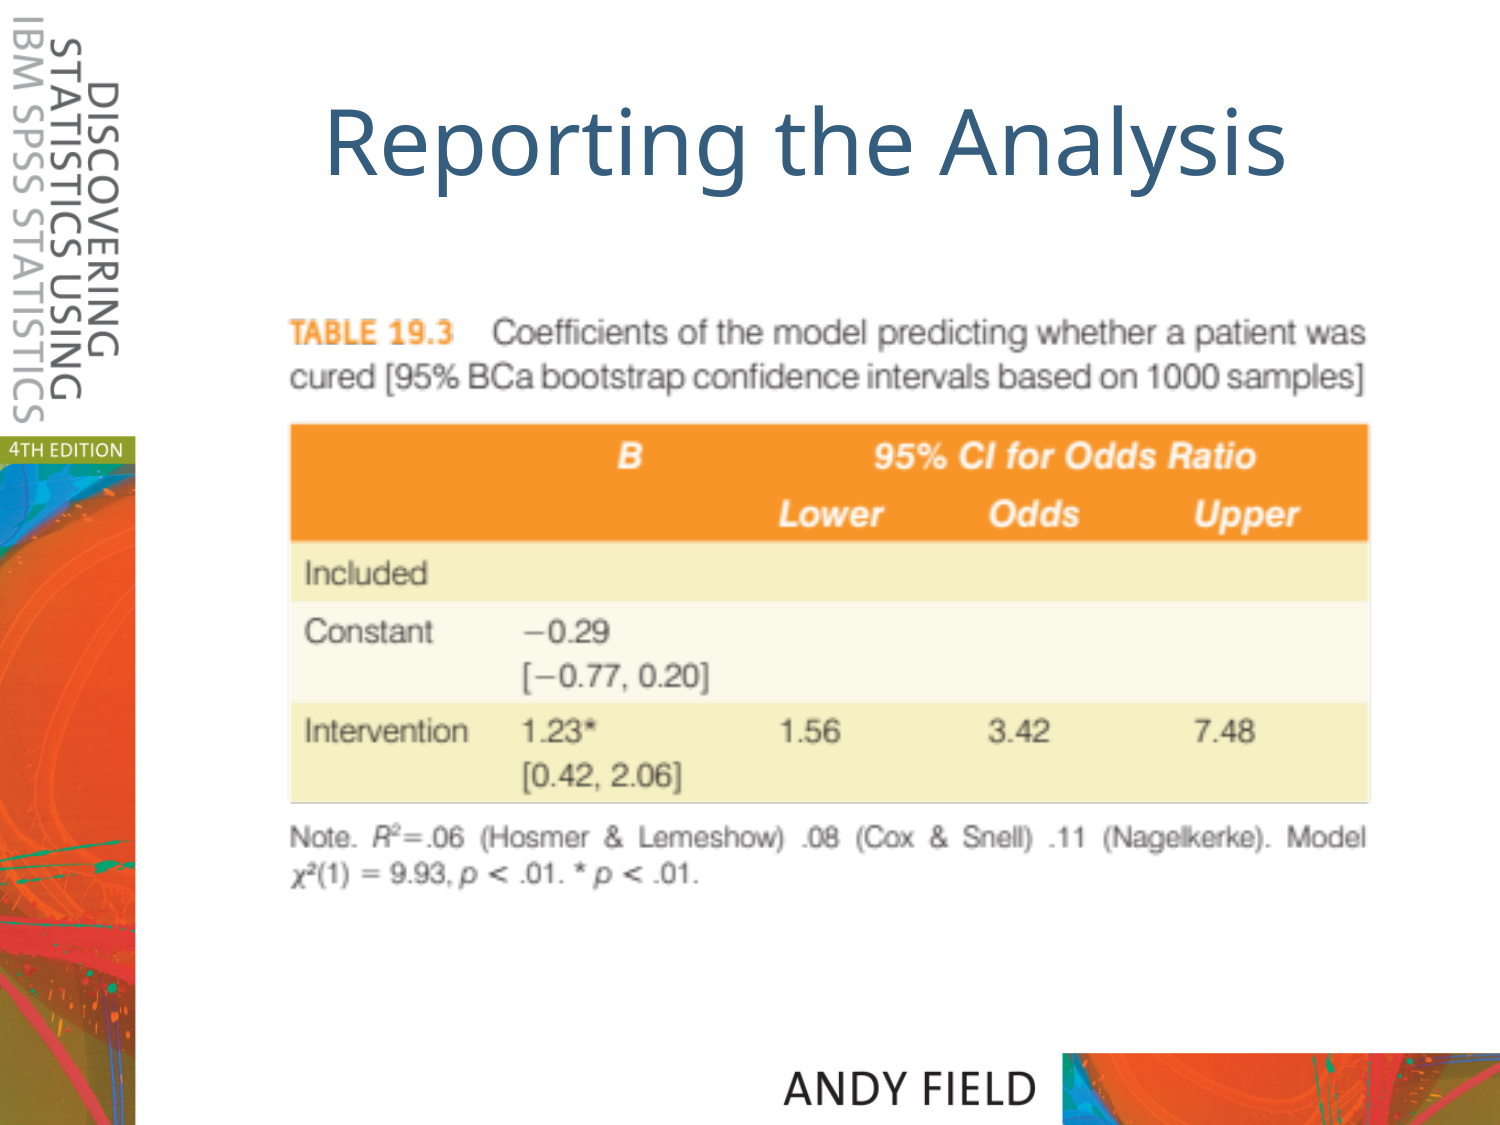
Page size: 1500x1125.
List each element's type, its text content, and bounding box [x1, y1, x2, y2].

title Reporting the Analysis [187, 45, 1425, 233]
picture [212, 287, 1391, 915]
